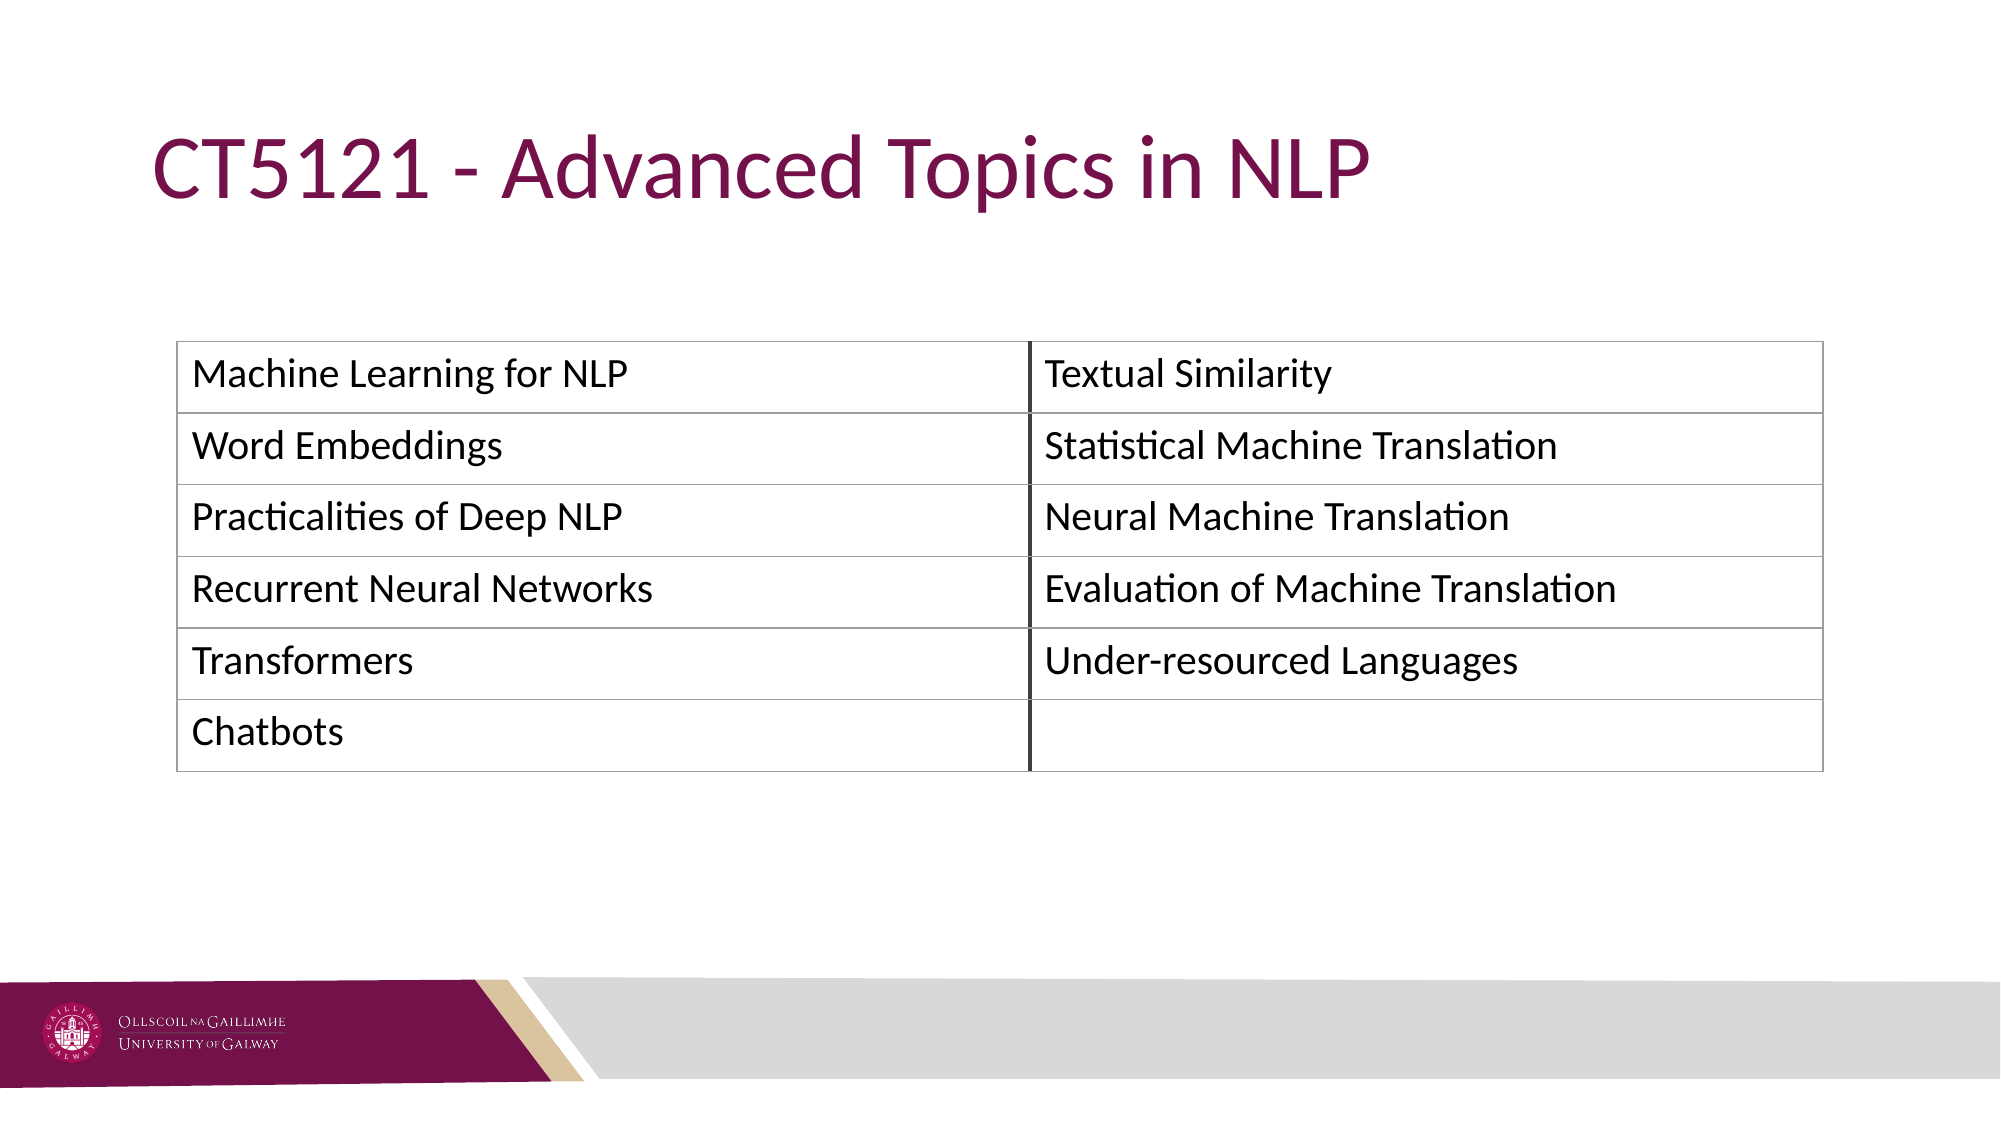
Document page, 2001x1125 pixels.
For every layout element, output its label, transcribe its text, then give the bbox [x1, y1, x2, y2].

table_cell Word Embeddings [178, 414, 1028, 484]
table_cell Under-resourced Languages [1032, 629, 1822, 699]
table_header Textual Similarity [1032, 342, 1822, 412]
table_header Machine Learning for NLP [178, 342, 1028, 412]
picture [42, 1002, 285, 1063]
table_cell Neural Machine Translation [1032, 485, 1822, 556]
table_cell Transformers [178, 629, 1028, 699]
table_cell Chatbots [178, 700, 1028, 771]
title CT5121 - Advanced Topics in NLP [137, 59, 1863, 278]
table_cell Evaluation of Machine Translation [1032, 557, 1822, 627]
table_cell Recurrent Neural Networks [178, 557, 1028, 627]
table_cell Practicalities of Deep NLP [178, 485, 1028, 556]
table_cell [1032, 700, 1822, 771]
table_cell Statistical Machine Translation [1032, 414, 1822, 484]
